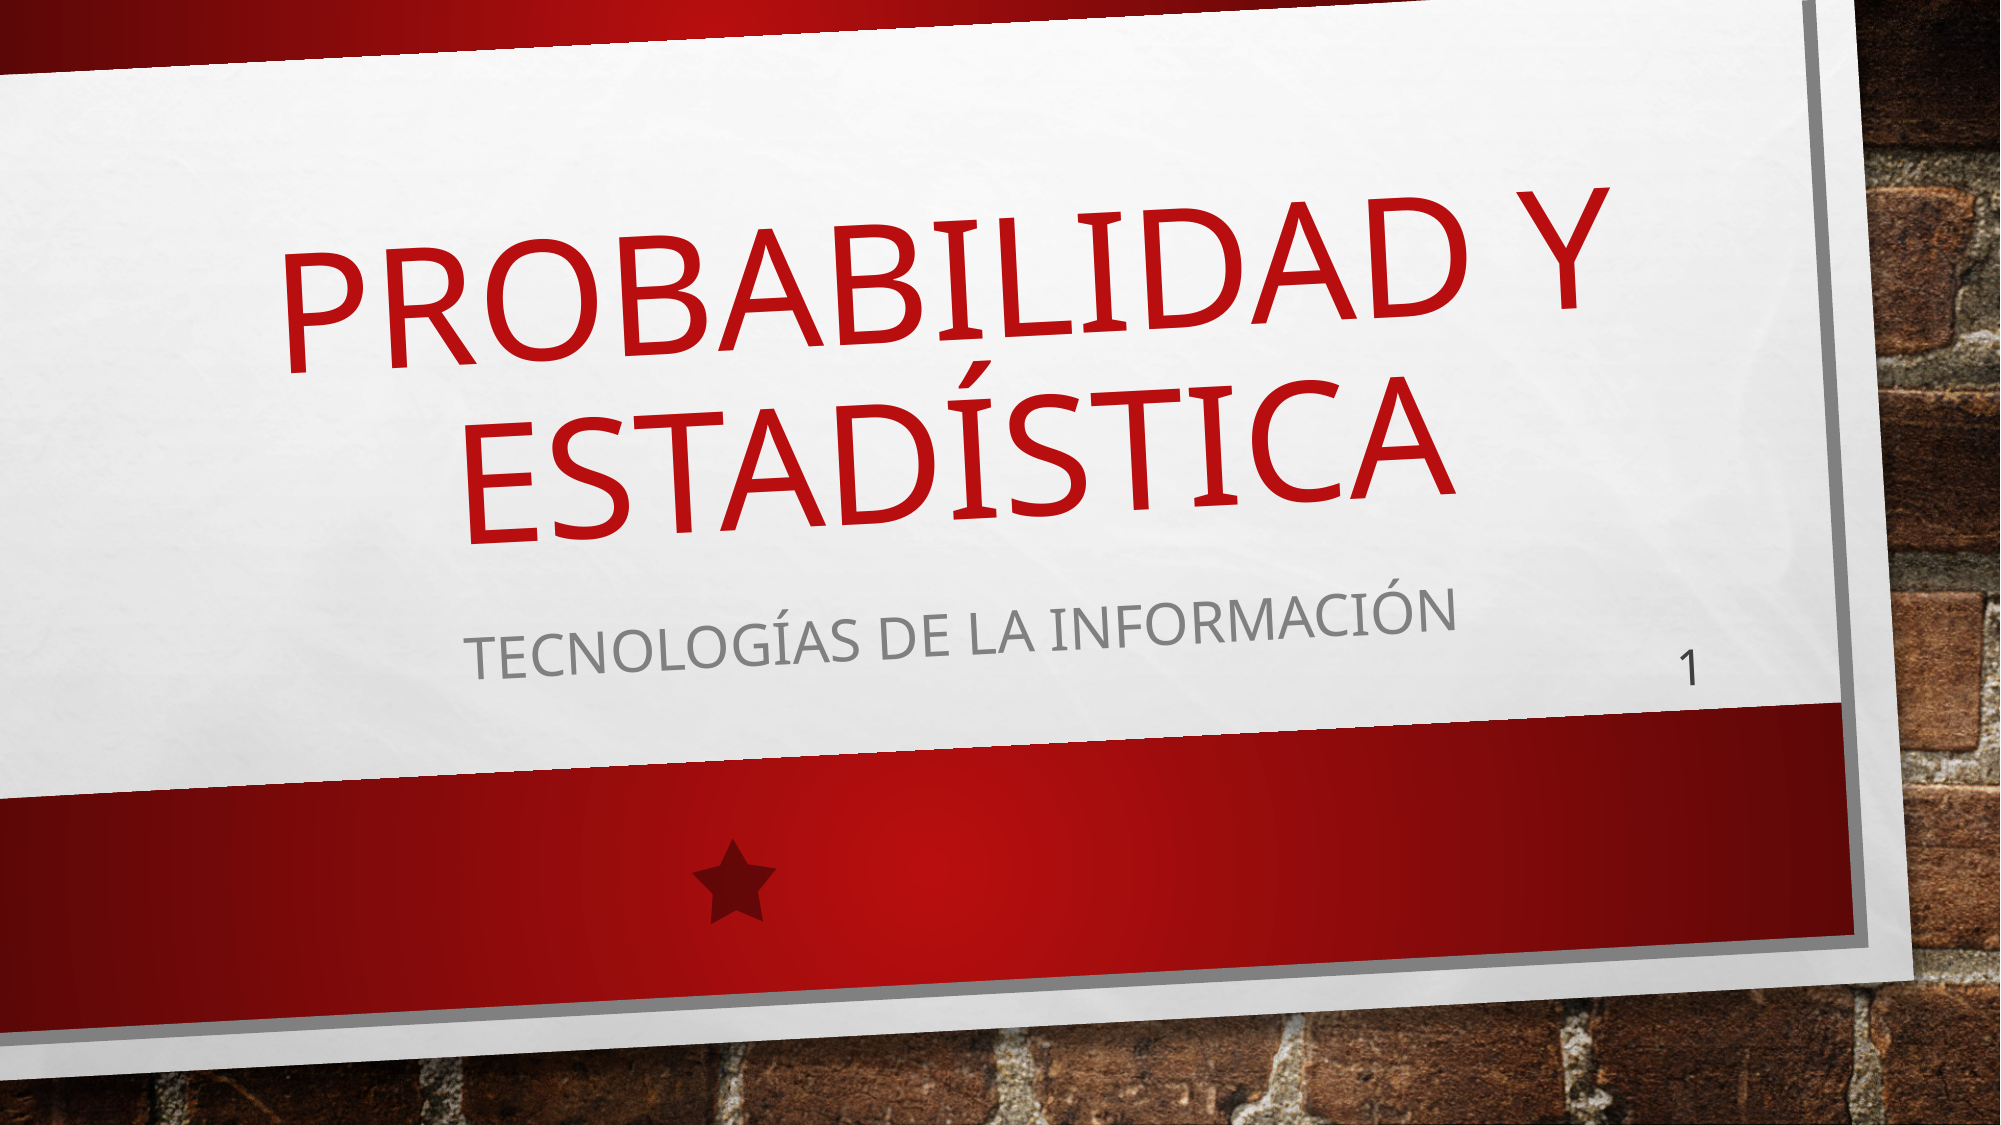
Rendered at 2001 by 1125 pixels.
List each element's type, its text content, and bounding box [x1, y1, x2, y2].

subtitle Tecnologías de la información [159, 533, 1763, 708]
slide_number 1 [1614, 624, 1767, 715]
title Probabilidad y estadística [135, 67, 1758, 605]
picture [0, 0, 2000, 1125]
